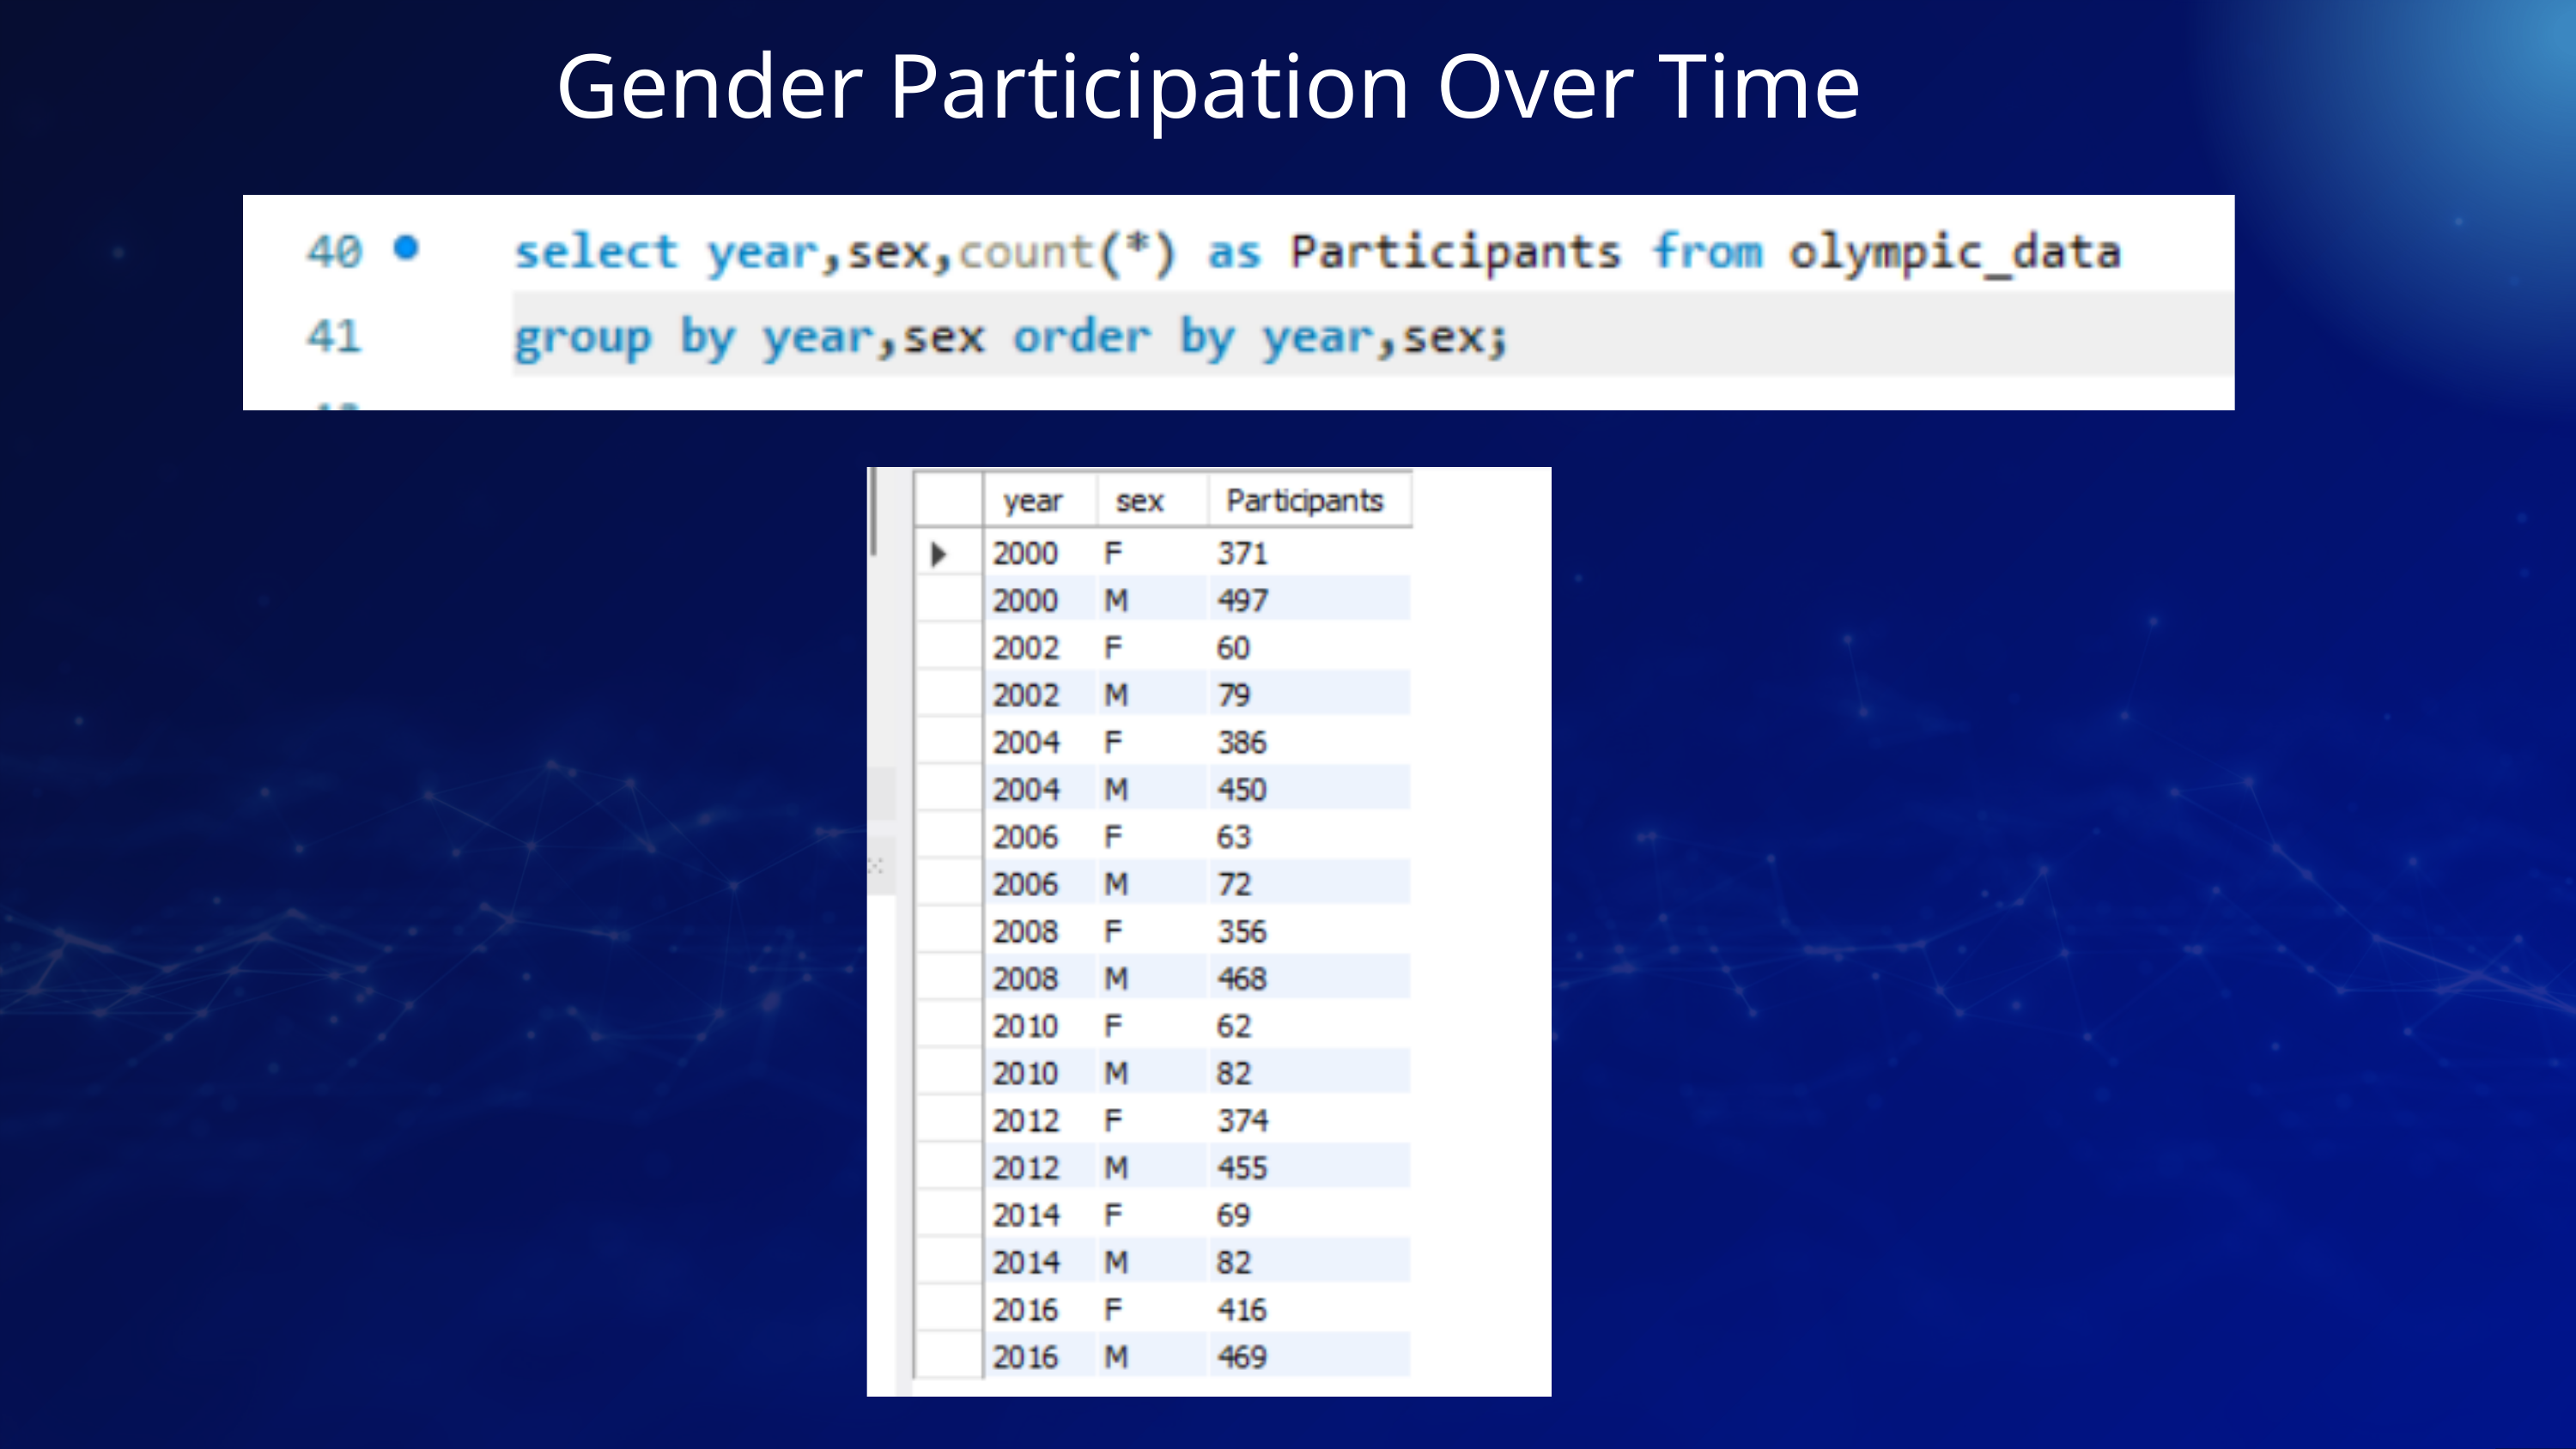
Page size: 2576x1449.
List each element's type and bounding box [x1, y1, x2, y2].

text_box [0, 0, 2576, 1449]
